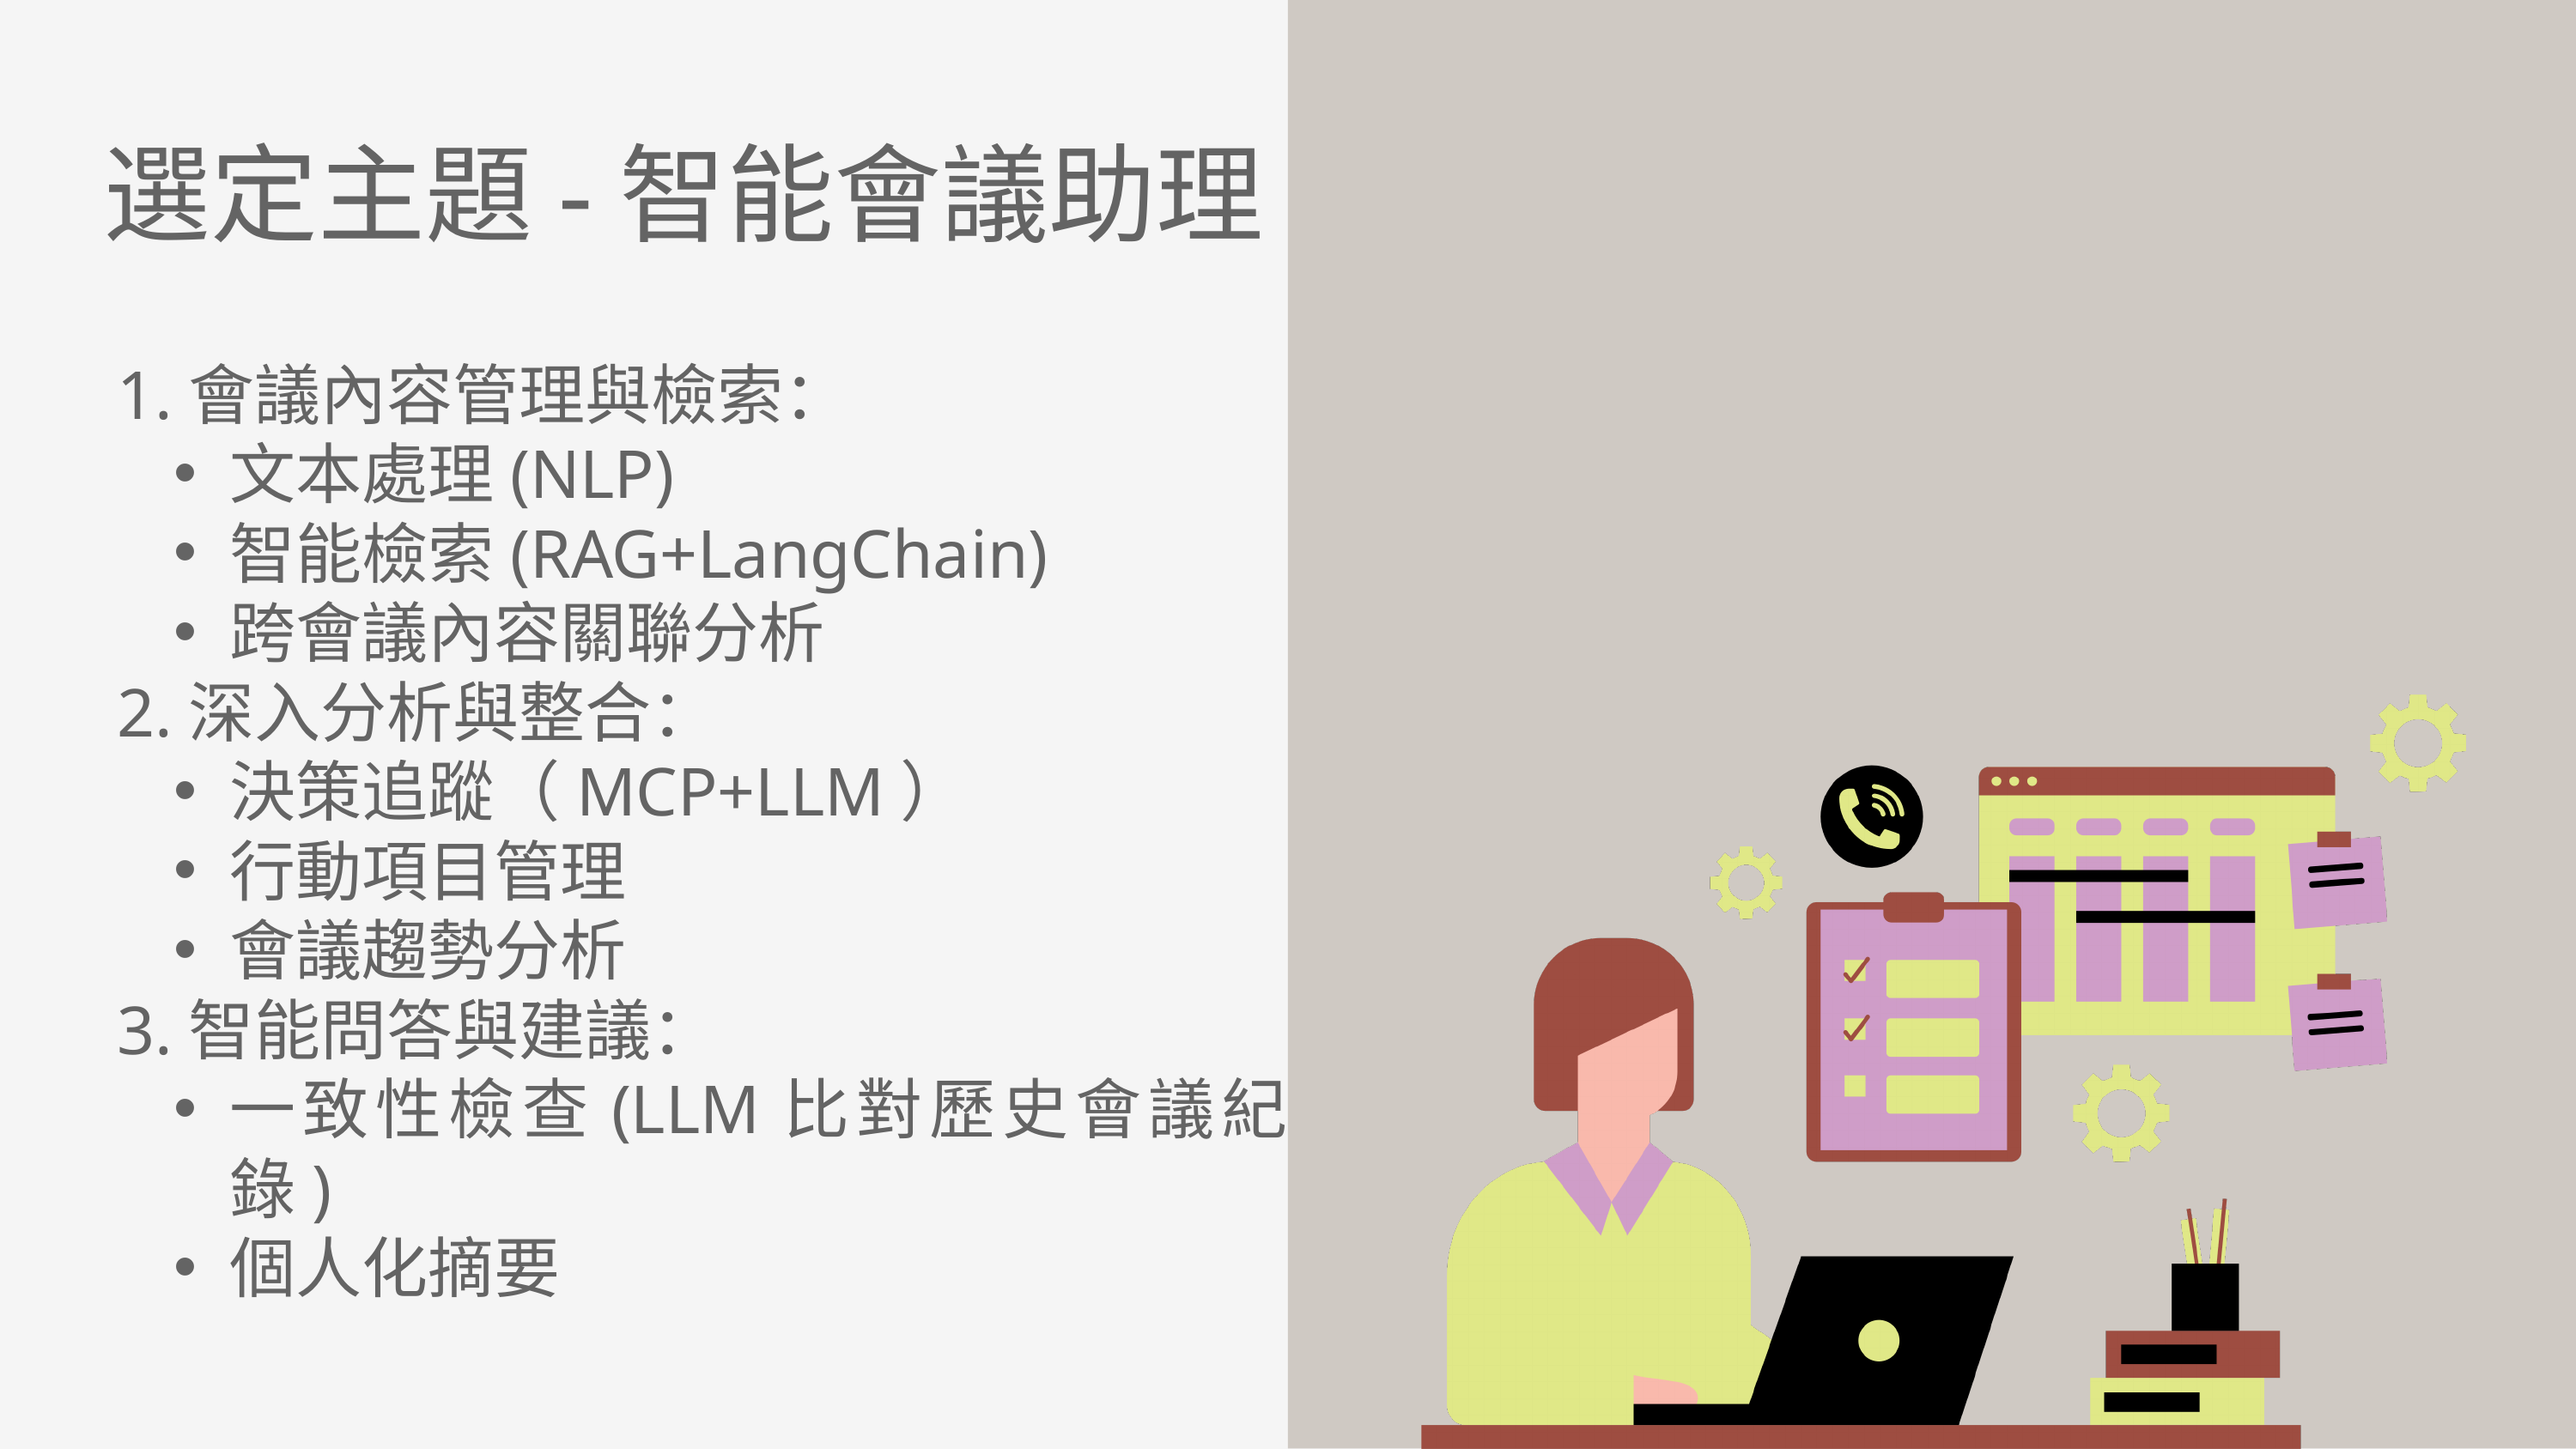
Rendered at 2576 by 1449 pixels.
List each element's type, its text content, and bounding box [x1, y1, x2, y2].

text_box 選定主題-智能會議助理 [103, 126, 1288, 256]
text_box [1287, 0, 2576, 1449]
text_box [1421, 694, 2466, 1449]
text_box 1.會議內容管理與檢索： 文本處理(NLP) 智能檢索(RAG+LangChain) 跨會議內容關聯分析 2.深入分析與整合： 決策追蹤（MCP+LLM） 行動項目管理 會議趨勢分析 3.智能問答與建議： 一致性檢查(LLM比對歷史會議紀錄) 個人化摘要 [117, 263, 1288, 1306]
